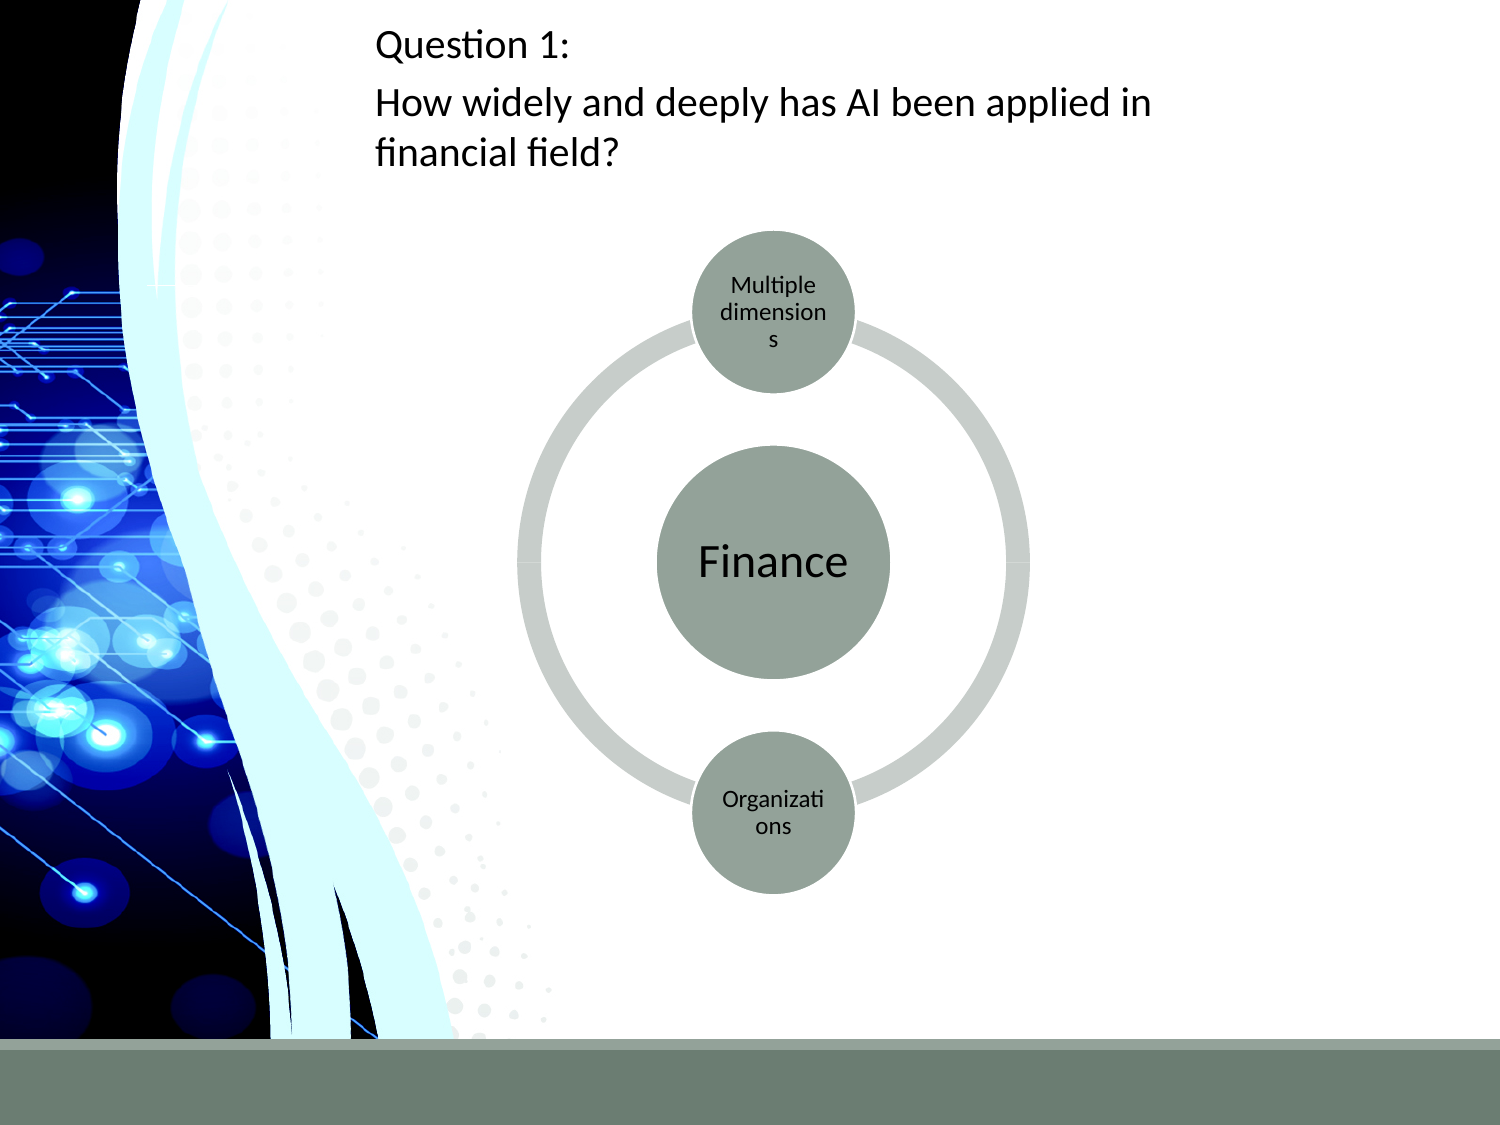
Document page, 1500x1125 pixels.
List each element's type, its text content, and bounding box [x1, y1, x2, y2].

text_box Question 1: How widely and deeply has AI been applied in financial field? [360, 8, 1187, 225]
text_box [273, 228, 1274, 897]
picture [0, 0, 1500, 1039]
